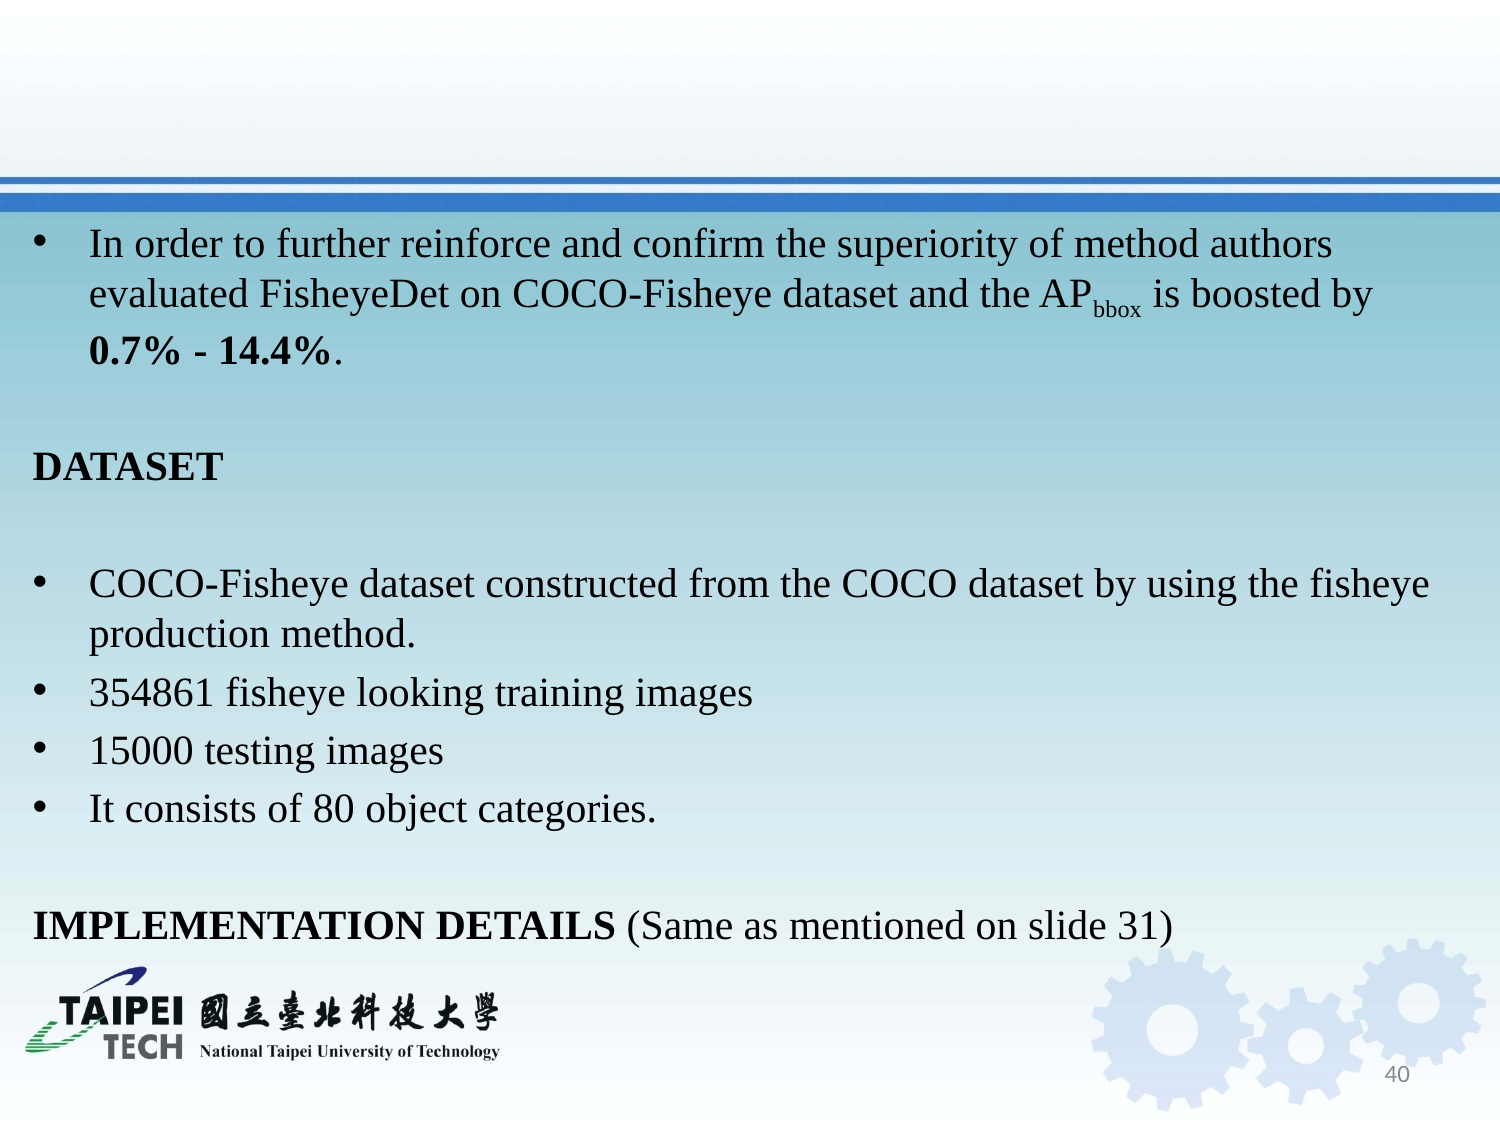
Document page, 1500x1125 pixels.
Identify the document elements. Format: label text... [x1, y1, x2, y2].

list In order to further reinforce and confirm the superiority of method authors evaluated FisheyeDet on COCO-Fisheye dataset and the APbbox is boosted by 0.7% - 14.4%. DATASET COCO-Fisheye dataset constructed from the COCO dataset by using the fisheye production method. 354861 fisheye looking training images 15000 testing images It consists of 80 object categories. IMPLEMENTATION DETAILS (Same as mentioned on slide 31) [17, 207, 1459, 947]
slide_number 40 [1074, 1042, 1425, 1103]
picture [0, 0, 1500, 1125]
